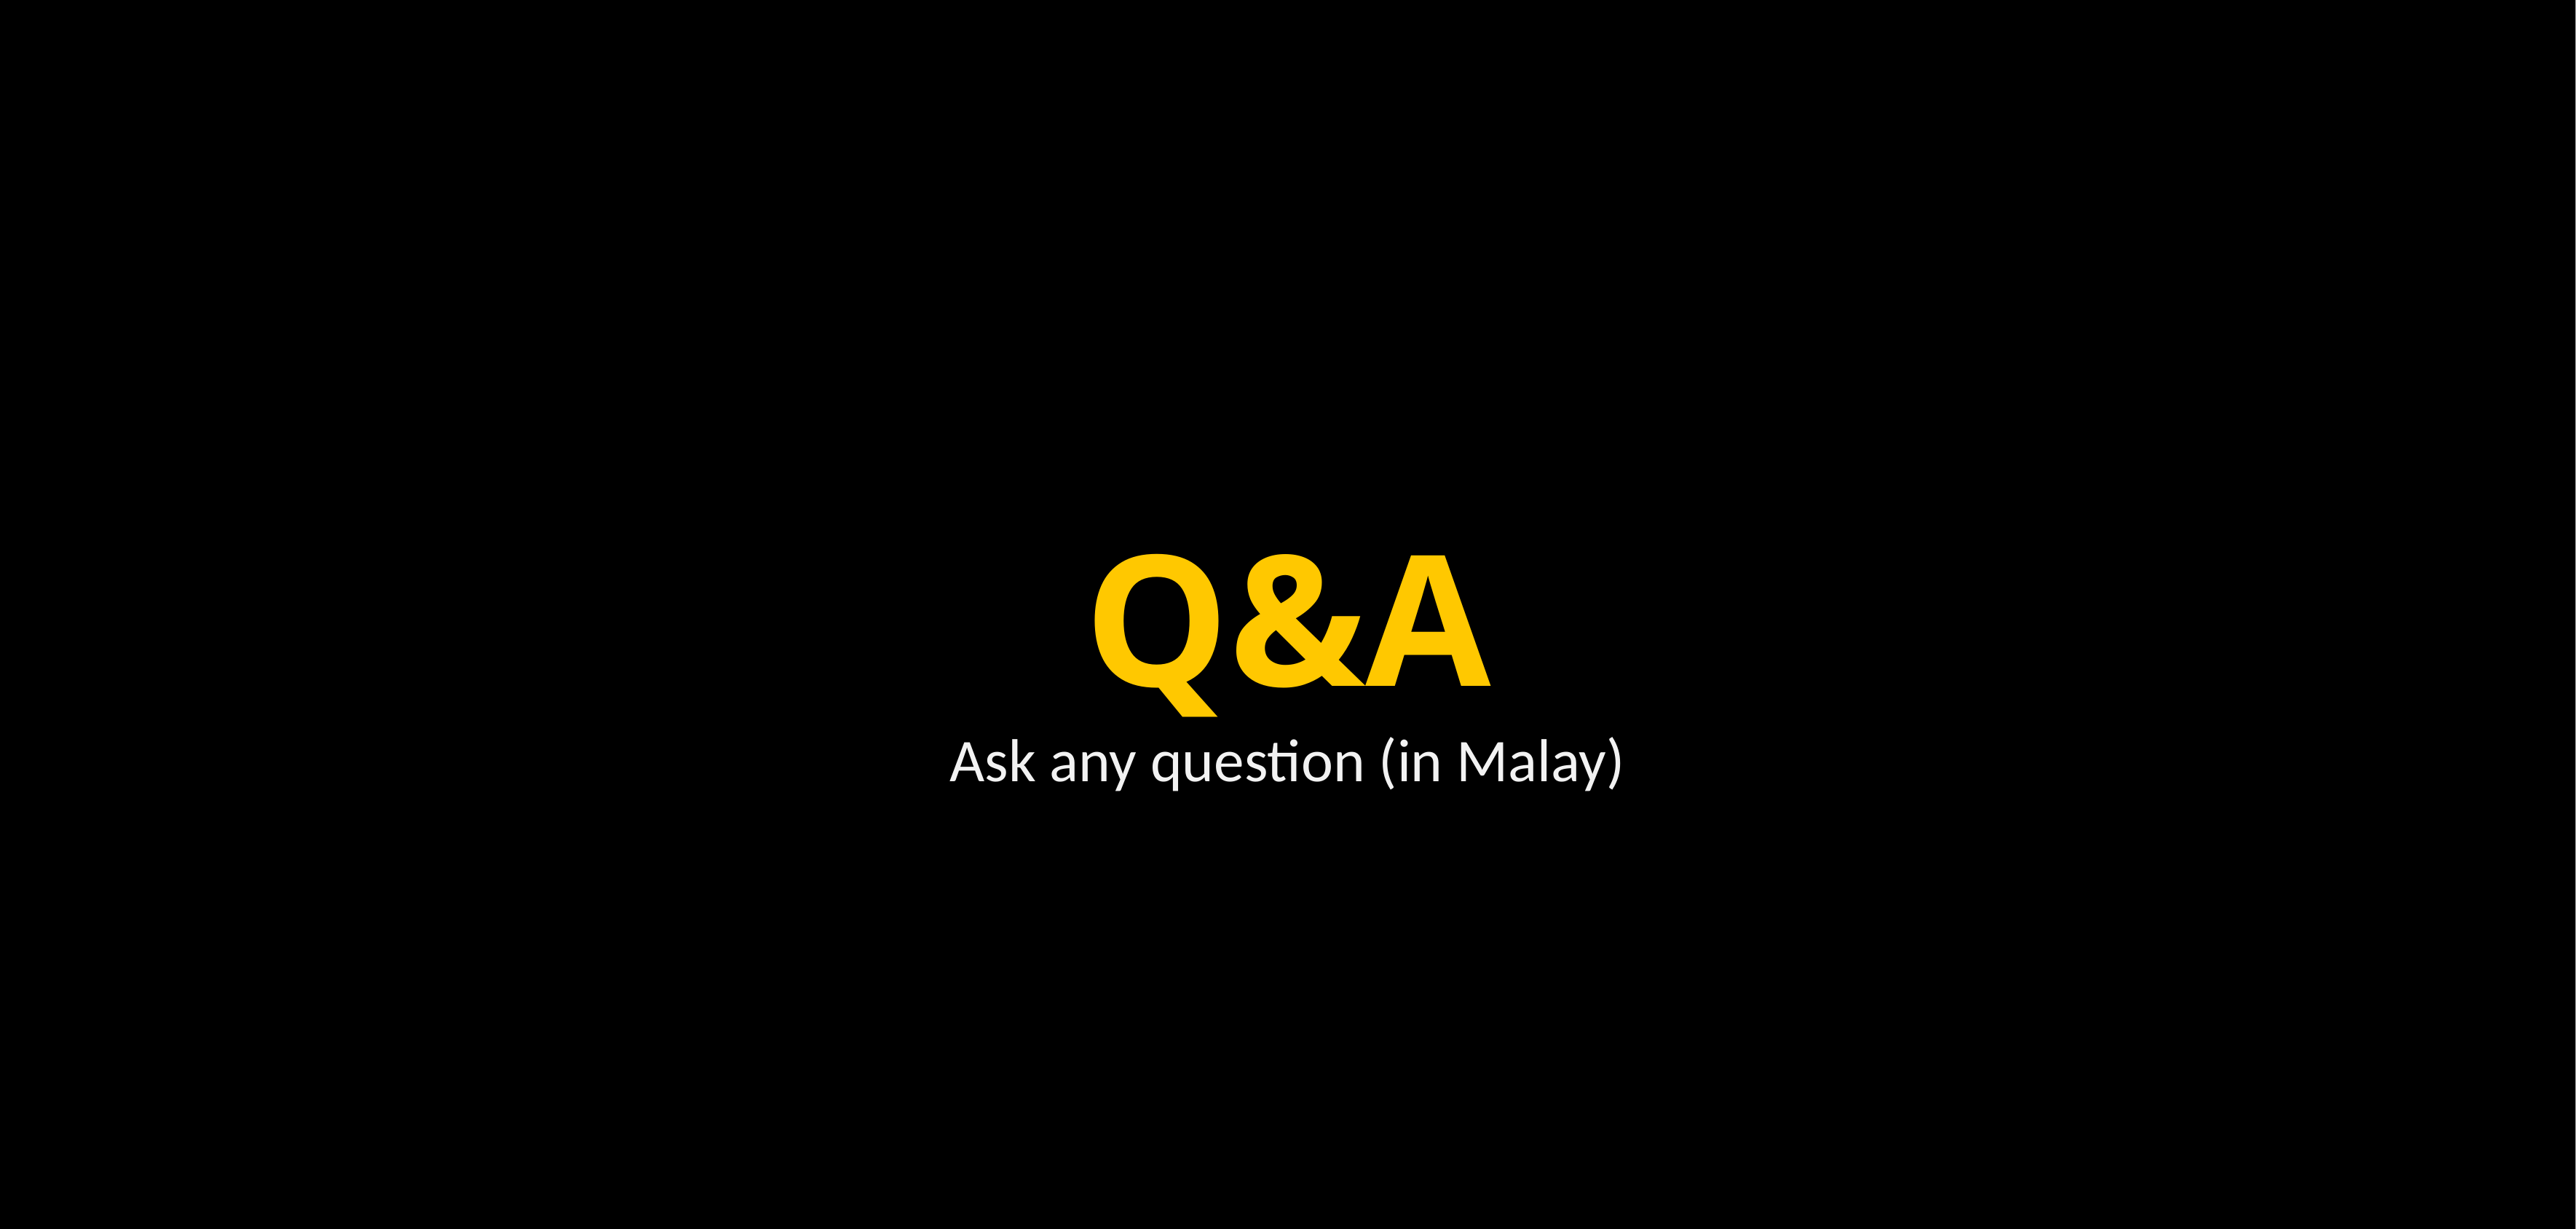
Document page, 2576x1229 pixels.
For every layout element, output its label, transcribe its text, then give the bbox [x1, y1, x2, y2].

text_box Ask any question (in Malay) [745, 724, 1831, 794]
text_box Q&A [486, 504, 2090, 723]
